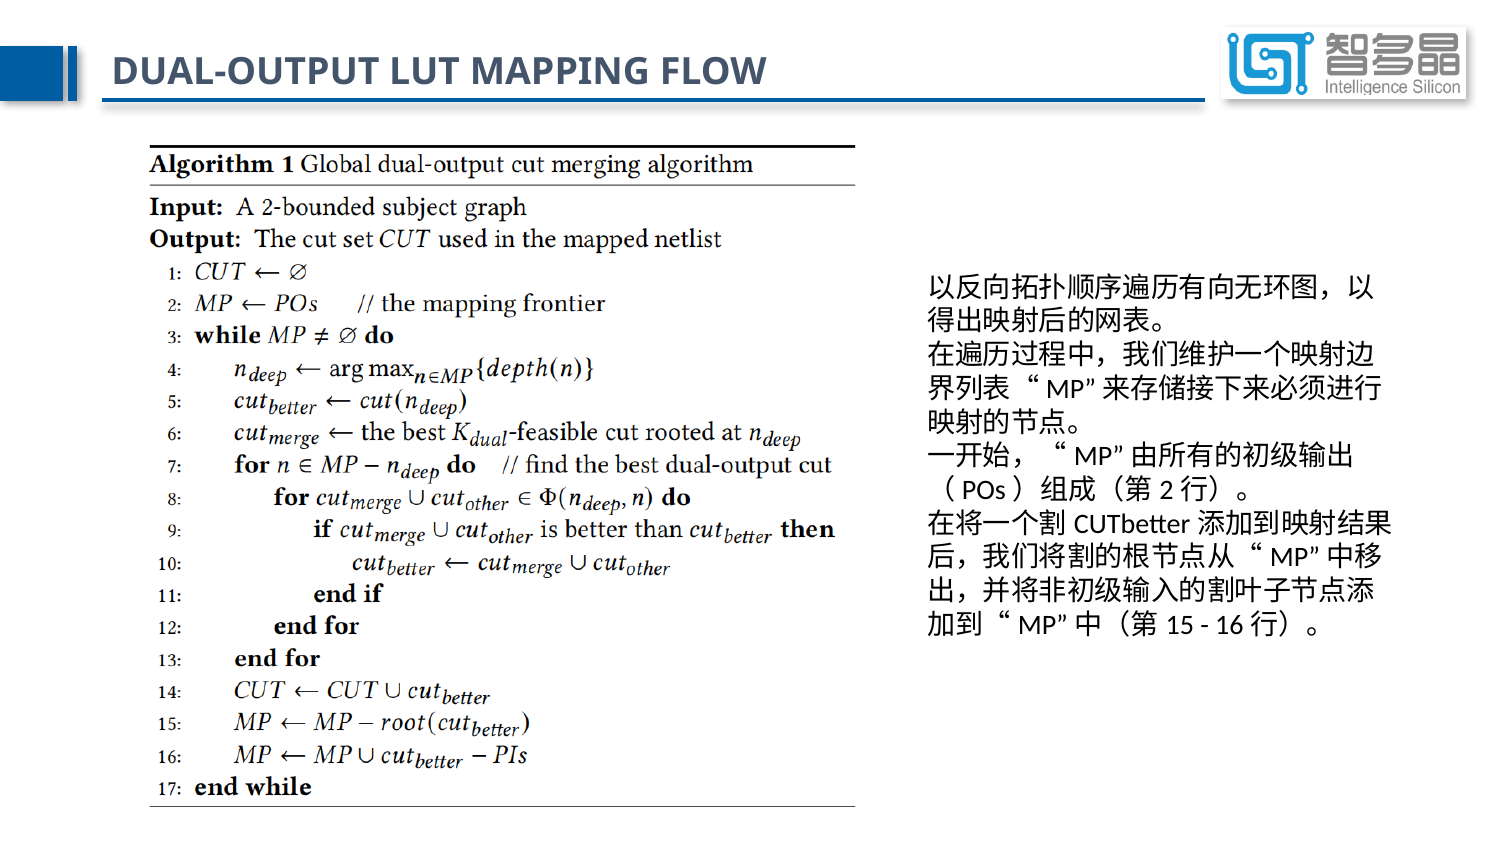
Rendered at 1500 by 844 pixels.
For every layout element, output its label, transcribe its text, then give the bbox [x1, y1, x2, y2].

text_box 以反向拓扑顺序遍历有向无环图，以得出映射后的网表。 在遍历过程中，我们维护一个映射边界列表“MP”来存储接下来必须进行映射的节点。 一开始，“MP”由所有的初级输出（POs）组成（第2行）。 在将一个割CUTbetter添加到映射结果后，我们将割的根节点从“MP”中移出，并将非初级输入的割叶子节点添加到“MP”中（第15 - 16行）。 [912, 261, 1413, 648]
picture [124, 118, 898, 843]
text_box DUAL-OUTPUT LUT MAPPING FLOW [100, 41, 845, 98]
picture [1225, 31, 1461, 95]
